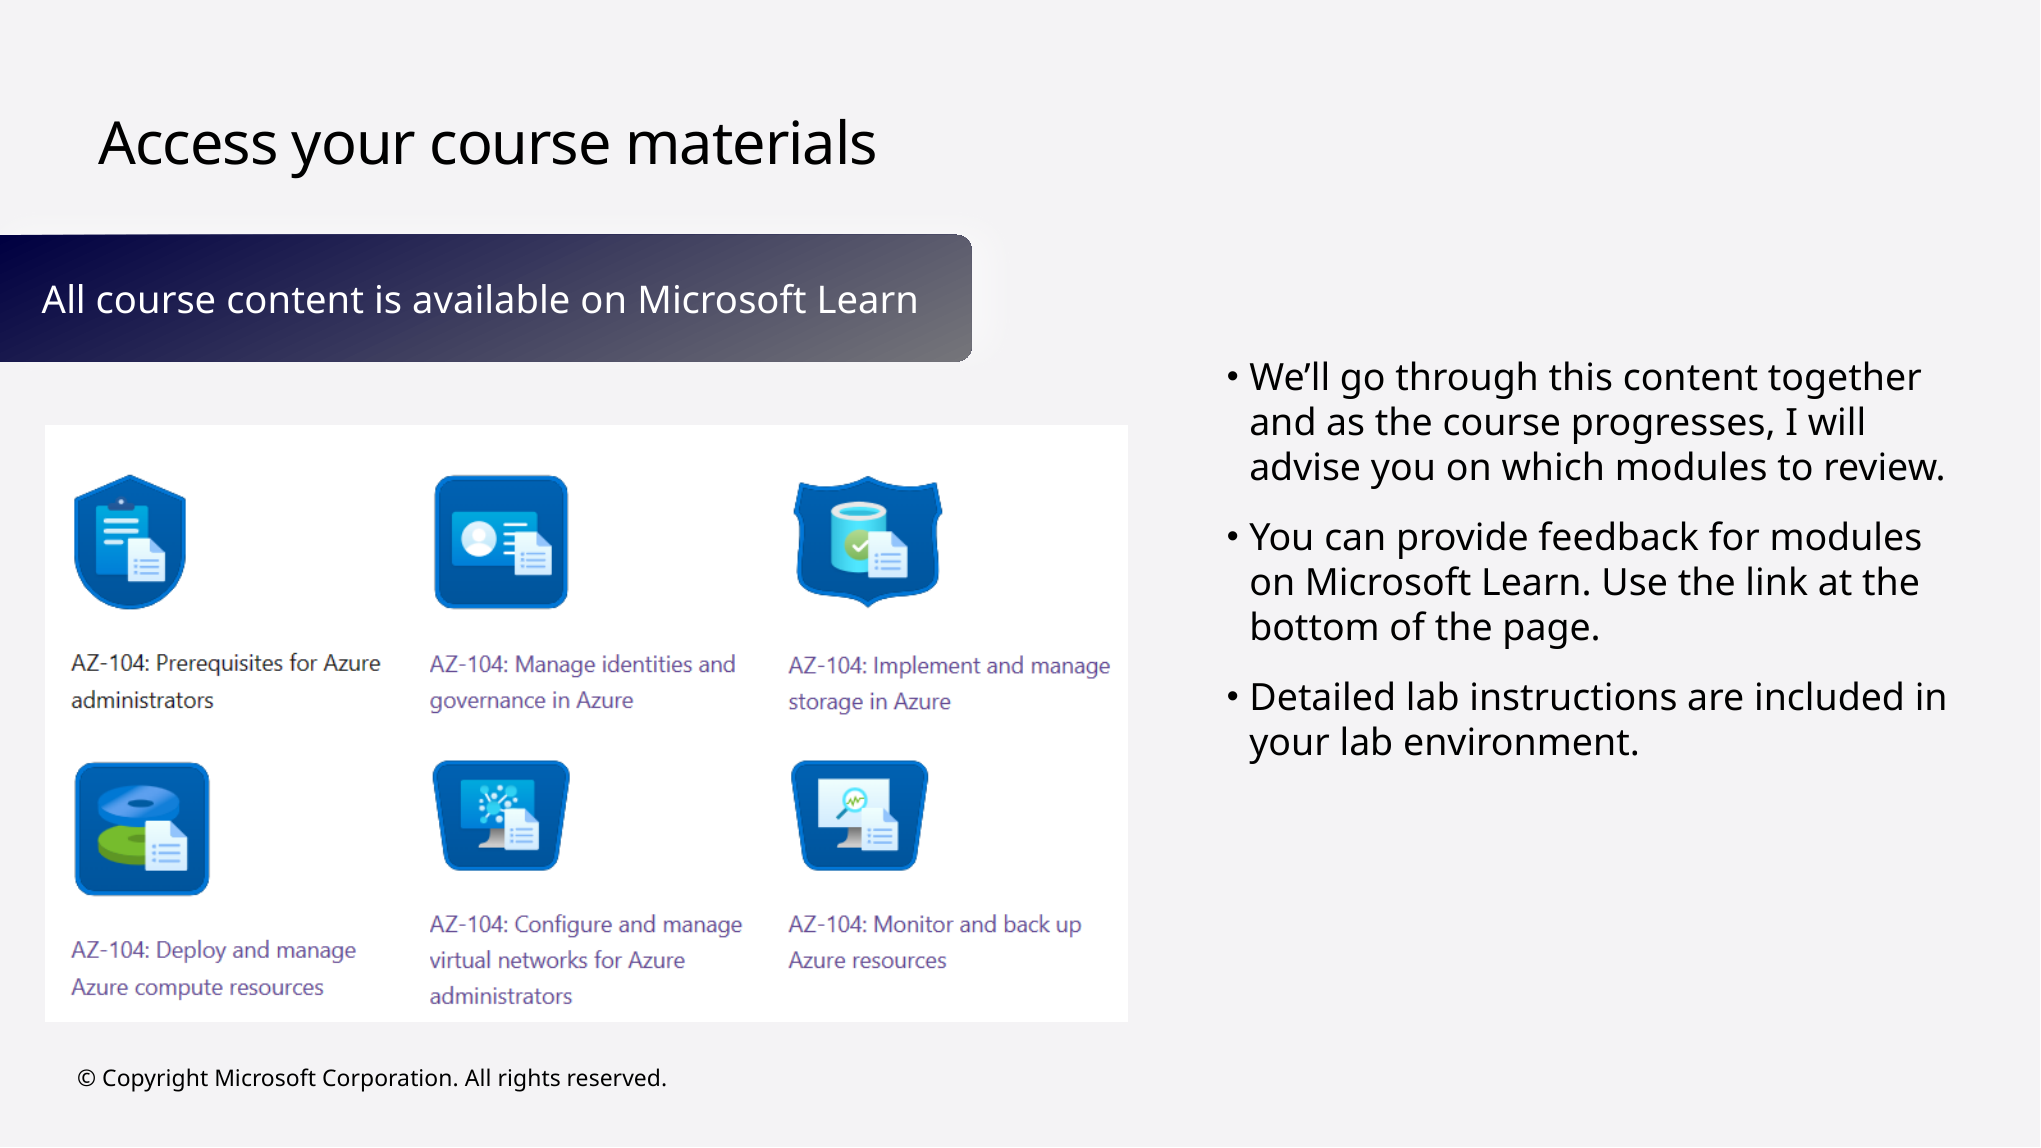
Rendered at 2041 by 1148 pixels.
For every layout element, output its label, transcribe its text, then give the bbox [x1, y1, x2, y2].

picture [44, 425, 1128, 1022]
title Access your course materials [98, 97, 1470, 150]
text_box We’ll go through this content together and as the course progresses, I will advise you on which modules to review. You can provide feedback for modules on Microsoft Learn. Use the link at the bottom of the page. Detailed lab instructions are included in your lab environment. [1226, 353, 1961, 924]
text_box All course content is available on Microsoft Learn [0, 234, 973, 363]
